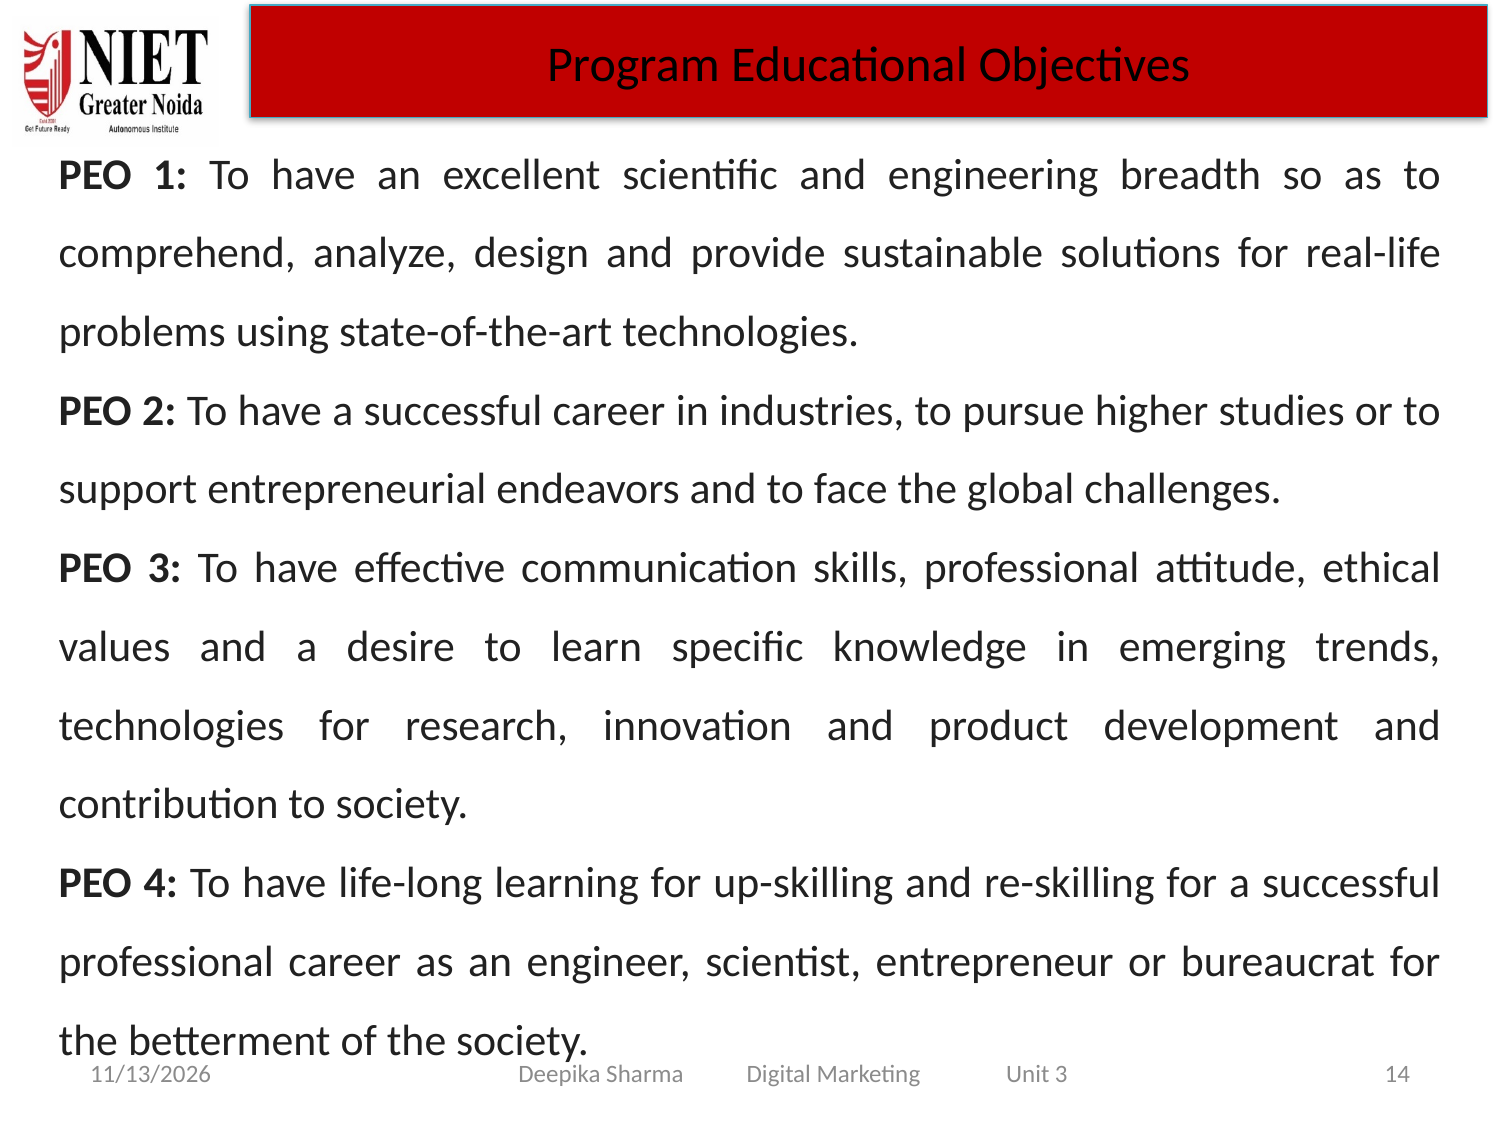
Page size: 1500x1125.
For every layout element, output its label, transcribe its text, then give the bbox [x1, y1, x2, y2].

picture [12, 15, 220, 147]
footer Deepika Sharma Digital Marketing Unit 3 [387, 1072, 1074, 1103]
text_box Program Educational Objectives [249, 4, 1488, 118]
text_box PEO 1: To have an excellent scientific and engineering breadth so as to comprehend, analyze, design and provide sustainable solutions for real-life problems using state-of-the-art technologies. PEO 2: To have a successful career in industries, to pursue higher studies or to support entrepreneurial endeavors and to face the global challenges. PEO 3: To have effective communication skills, professional attitude, ethical values and a desire to learn specific knowledge in emerging trends, technologies for research, innovation and product development and contribution to society. PEO 4: To have life-long learning for up-skilling and re-skilling for a successful professional career as an engineer, scientist, entrepreneur or bureaucrat for the betterment of the society. [43, 111, 1457, 1072]
slide_number 14 [1074, 1072, 1425, 1103]
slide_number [75, 1072, 387, 1103]
